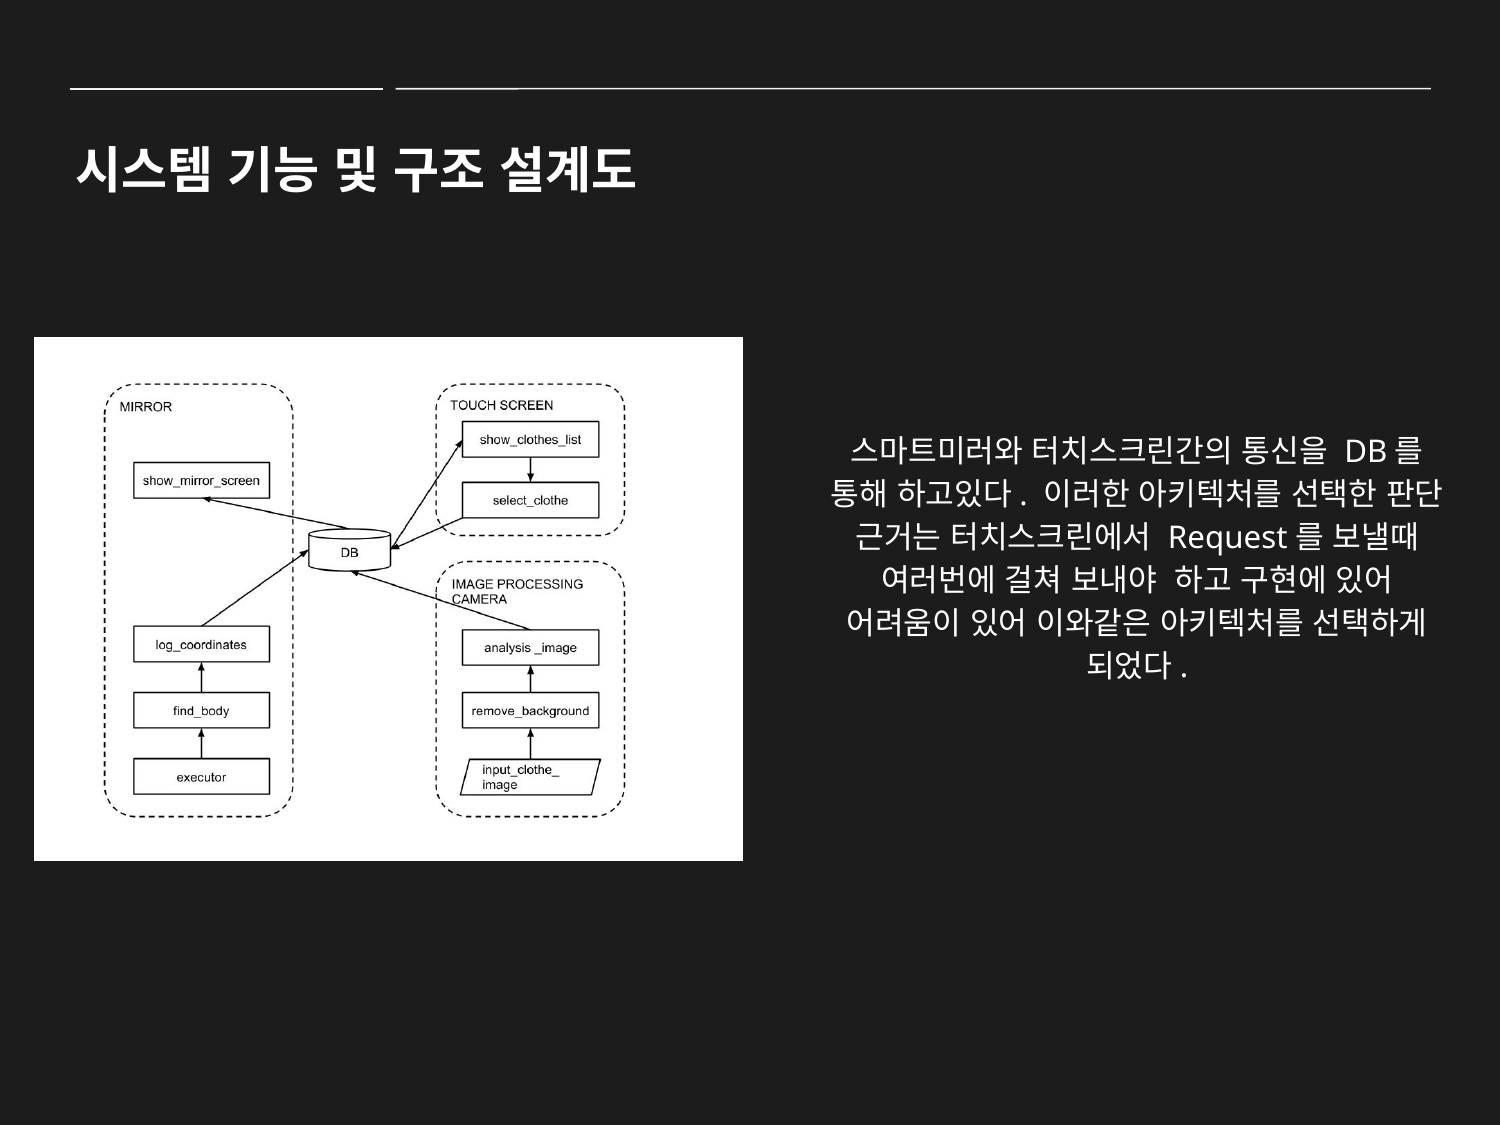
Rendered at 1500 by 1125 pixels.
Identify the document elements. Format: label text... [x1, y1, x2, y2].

picture [34, 337, 744, 861]
text_box 시스템 기능 및 구조 설계도 [60, 123, 717, 226]
text_box 스마트미러와 터치스크린간의 통신을 DB를 통해 하고있다. 이러한 아키텍처를 선택한 판단 근거는 터치스크린에서 Request를 보낼때 여러번에 걸쳐 보내야 하고 구현에 있어 어려움이 있어 이와같은 아키텍처를 선택하게 되었다. [808, 410, 1466, 919]
